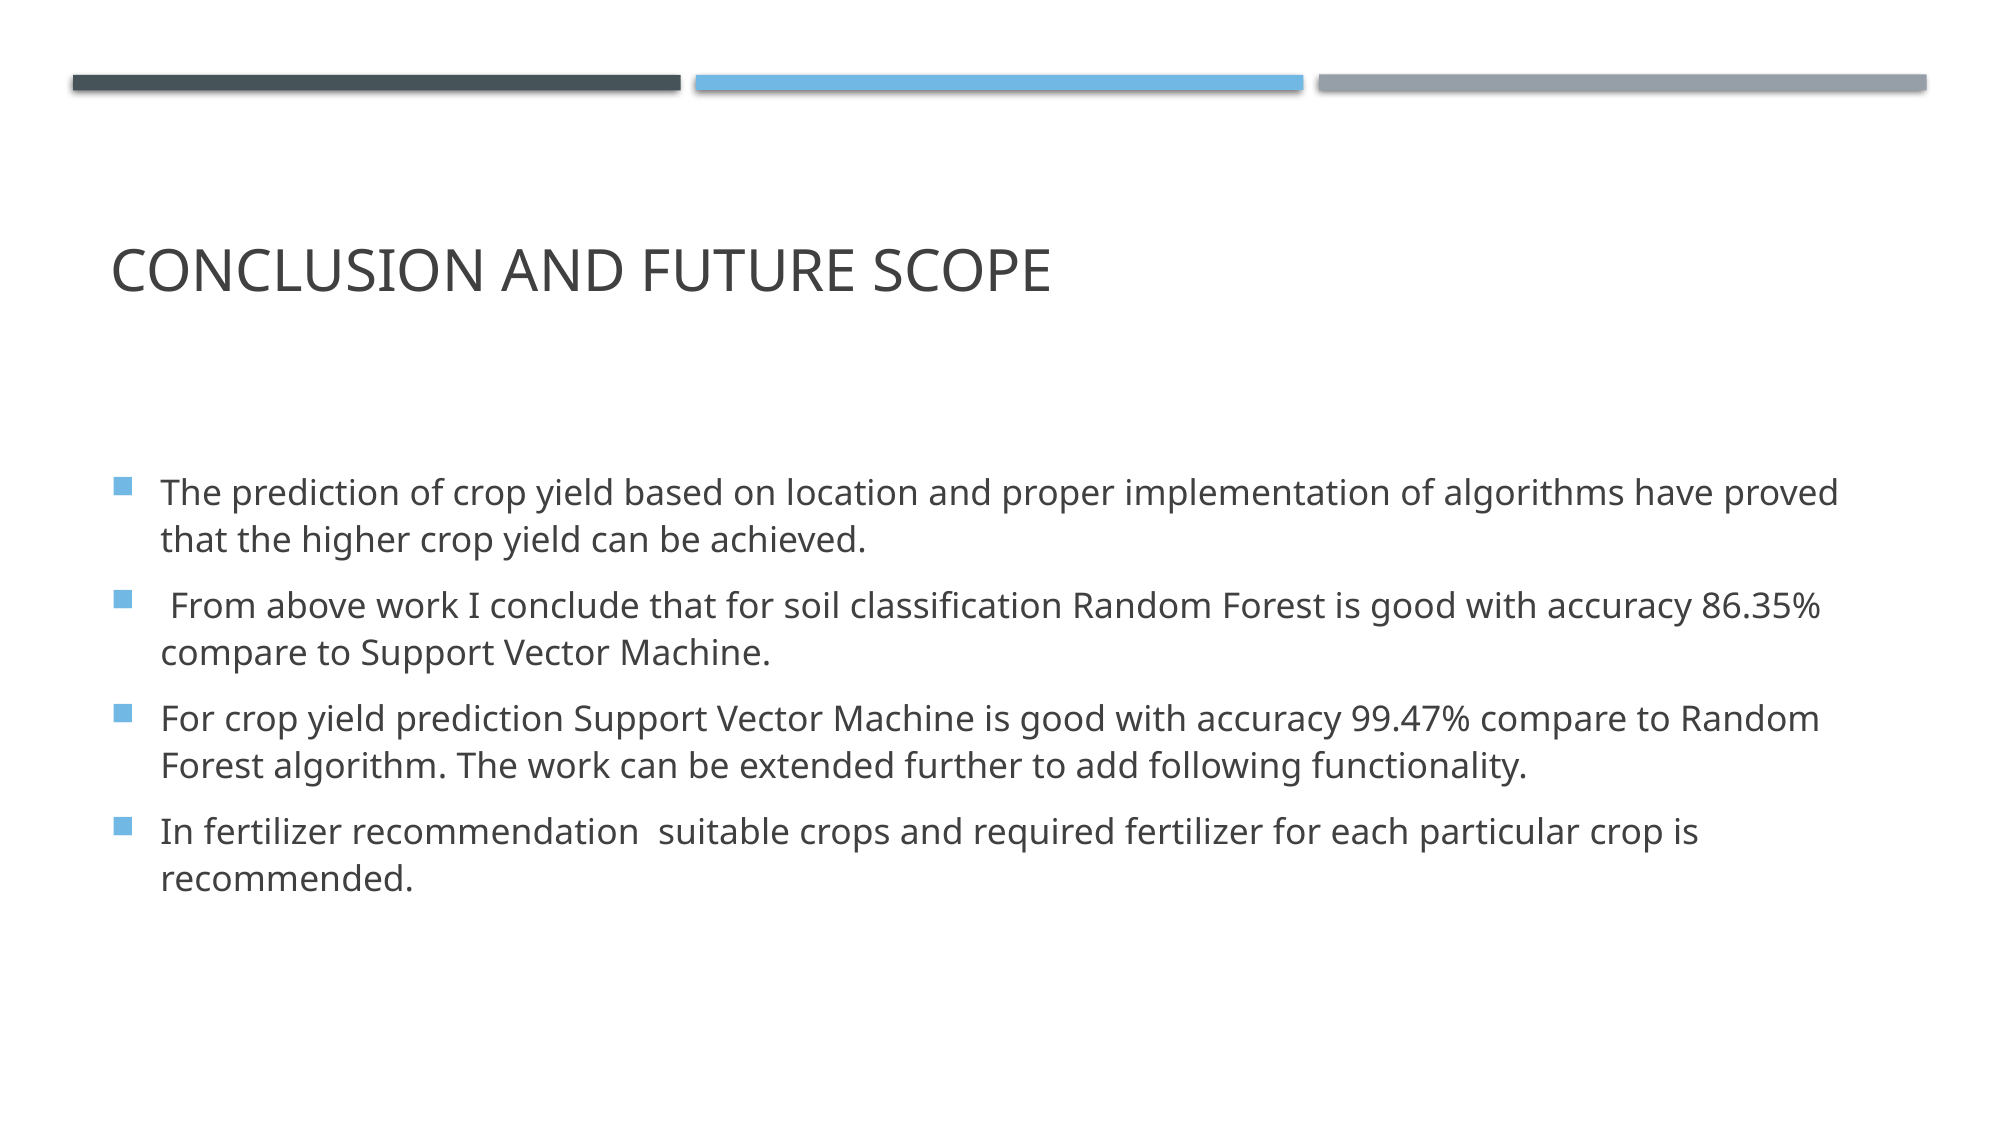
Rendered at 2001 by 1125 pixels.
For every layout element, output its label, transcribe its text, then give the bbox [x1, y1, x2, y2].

list The prediction of crop yield based on location and proper implementation of algorithms have proved that the higher crop yield can be achieved. From above work I conclude that for soil classification Random Forest is good with accuracy 86.35% compare to Support Vector Machine. For crop yield prediction Support Vector Machine is good with accuracy 99.47% compare to Random Forest algorithm. The work can be extended further to add following functionality. In fertilizer recommendation suitable crops and required fertilizer for each particular crop is recommended. [95, 383, 1905, 981]
title Conclusion and future scope [95, 115, 1905, 311]
